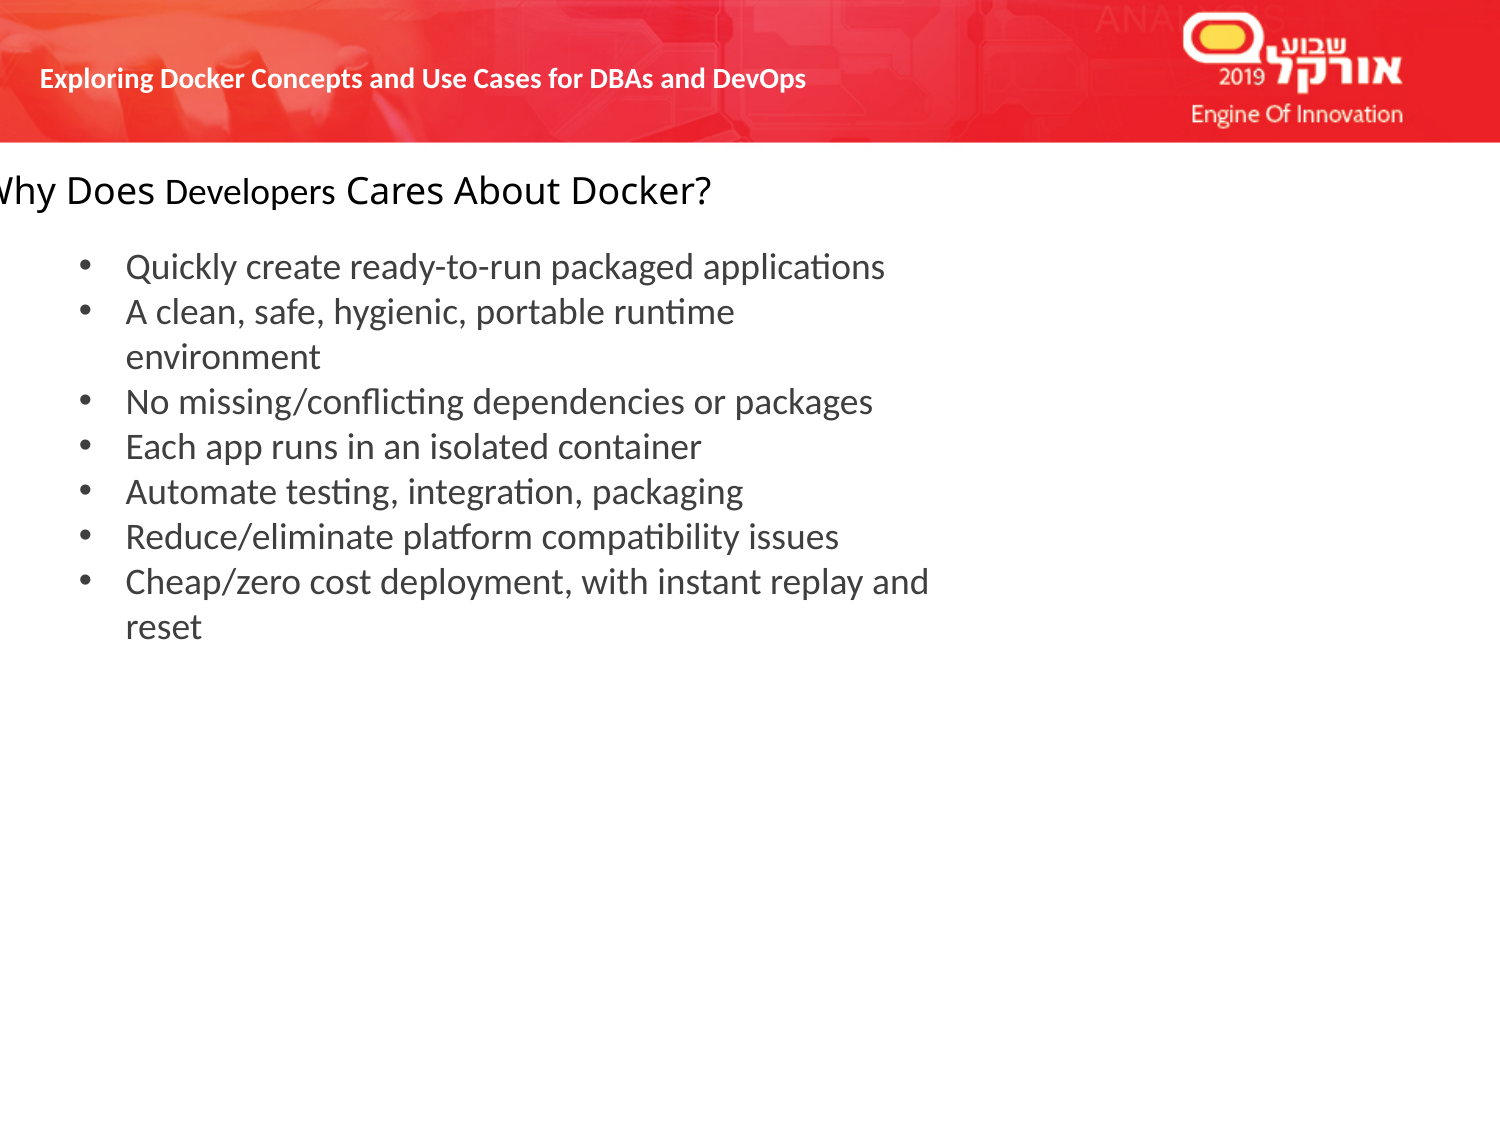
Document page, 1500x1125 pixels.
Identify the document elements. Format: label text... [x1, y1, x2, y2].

text_box Why Does Developers Cares About Docker? [0, 159, 737, 220]
text_box Quickly create ready-to-run packaged applications A clean, safe, hygienic, portable runtime environment No missing/conflicting dependencies or packages Each app runs in an isolated container Automate testing, integration, packaging Reduce/eliminate platform compatibility issues Cheap/zero cost deployment, with instant replay and reset [63, 234, 955, 655]
picture [0, 0, 1500, 1125]
